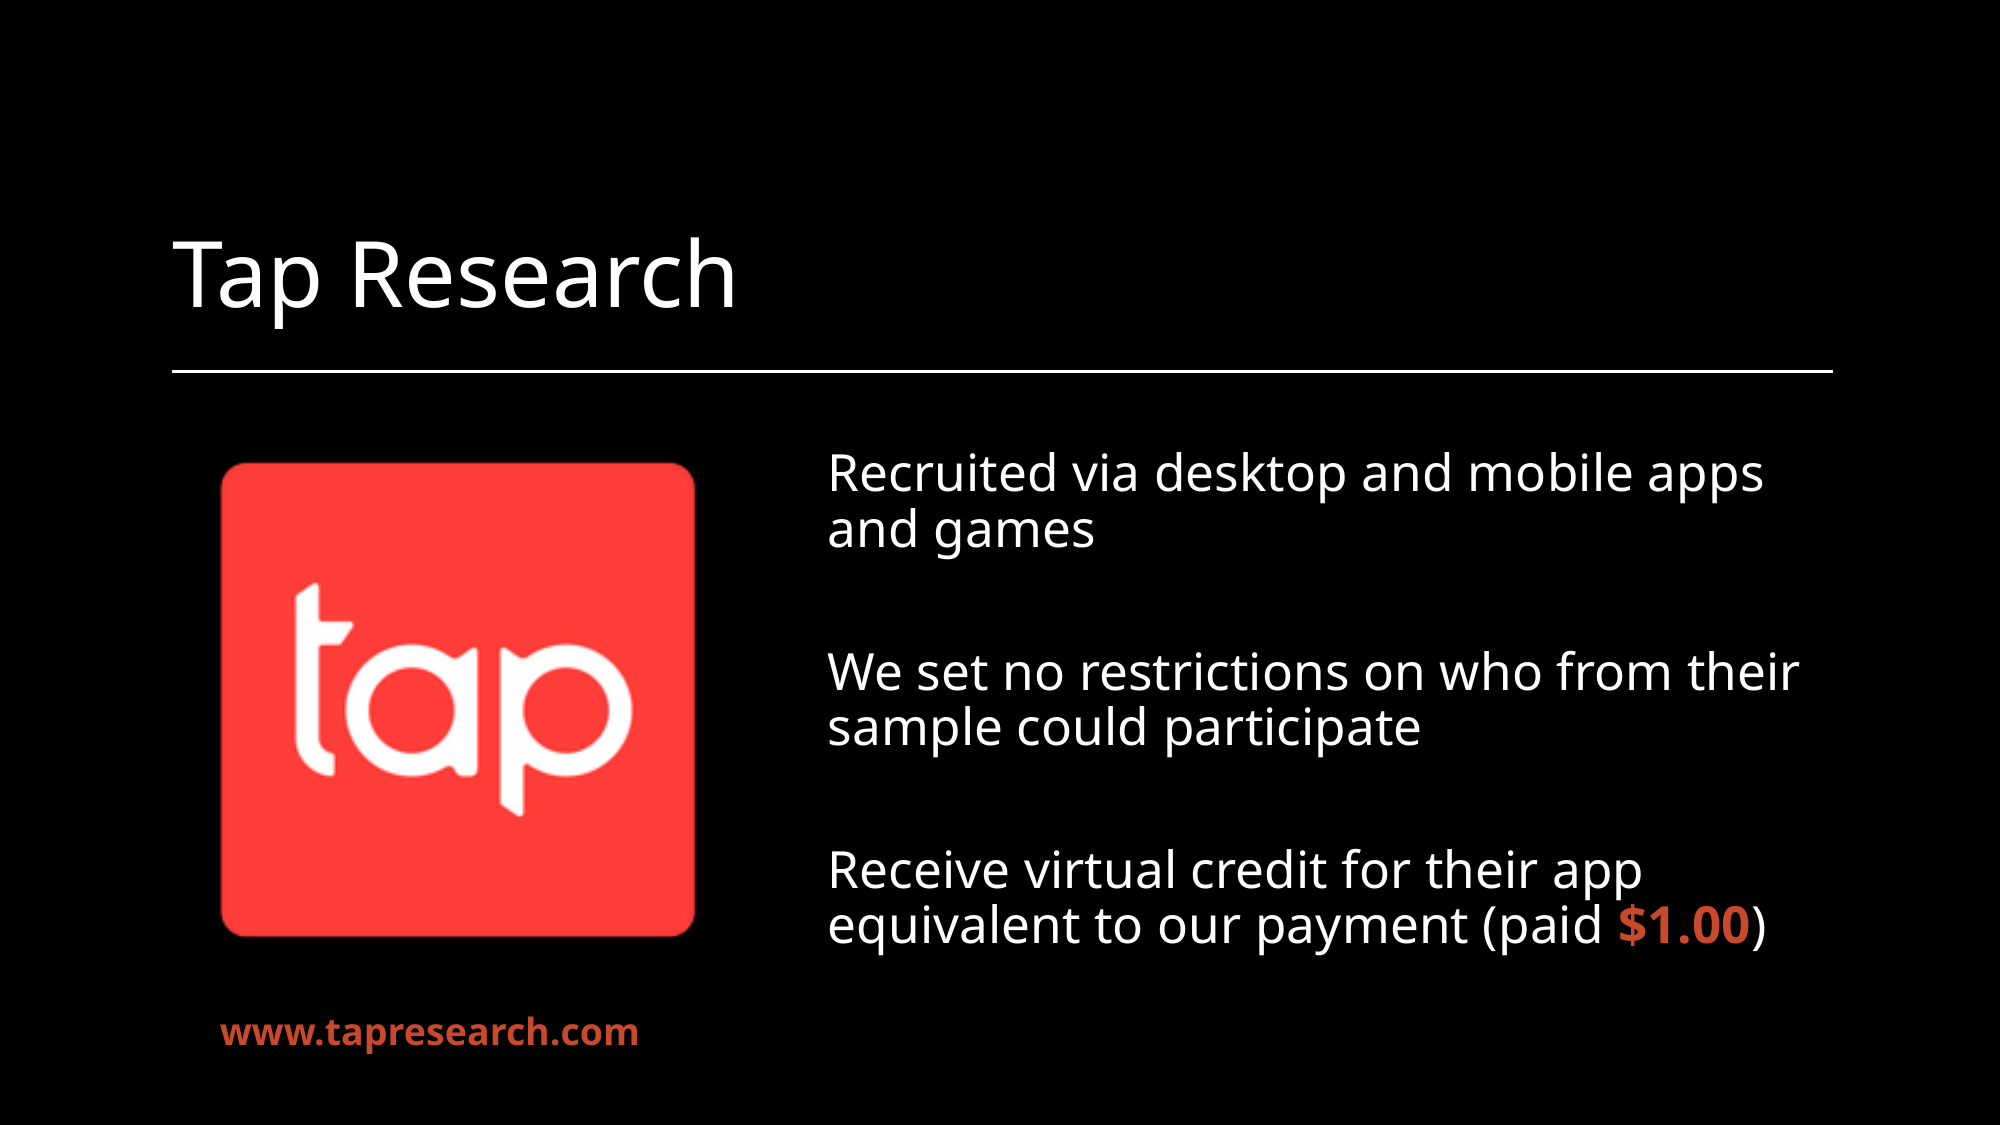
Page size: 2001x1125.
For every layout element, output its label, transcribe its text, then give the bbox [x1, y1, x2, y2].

picture [218, 461, 699, 942]
list Recruited via desktop and mobile apps and games We set no restrictions on who from their sample could participate Receive virtual credit for their app equivalent to our payment (paid $1.00) [812, 440, 1844, 968]
text_box www.tapresearch.com [205, 1000, 655, 1061]
title Tap Research [157, 160, 1895, 335]
